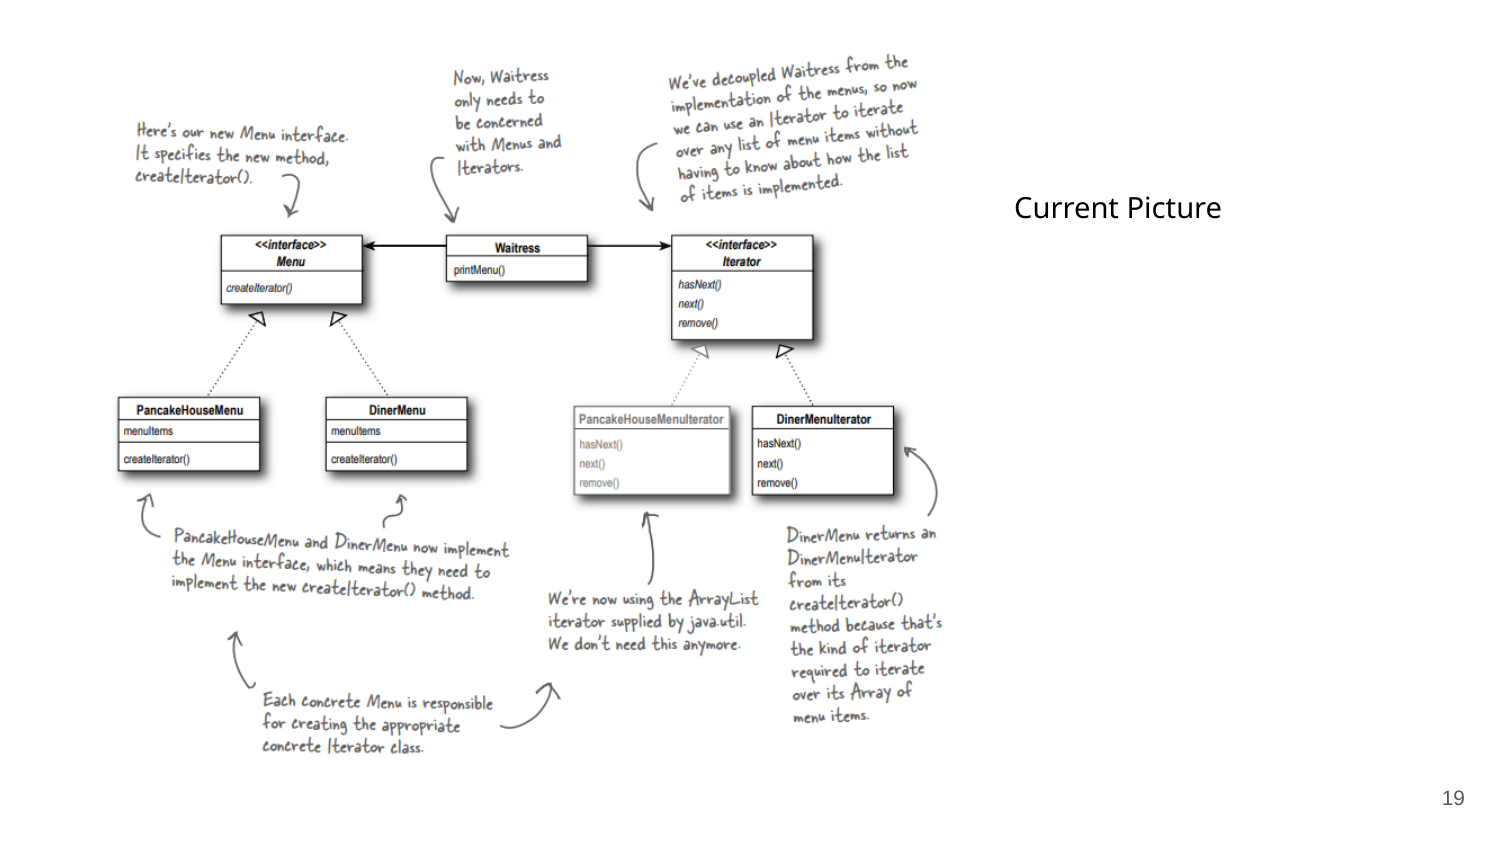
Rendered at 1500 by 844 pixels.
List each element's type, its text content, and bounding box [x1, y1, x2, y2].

slide_number ‹#› [1389, 764, 1480, 830]
text_box Current Picture [999, 174, 1435, 296]
picture [24, 24, 984, 819]
